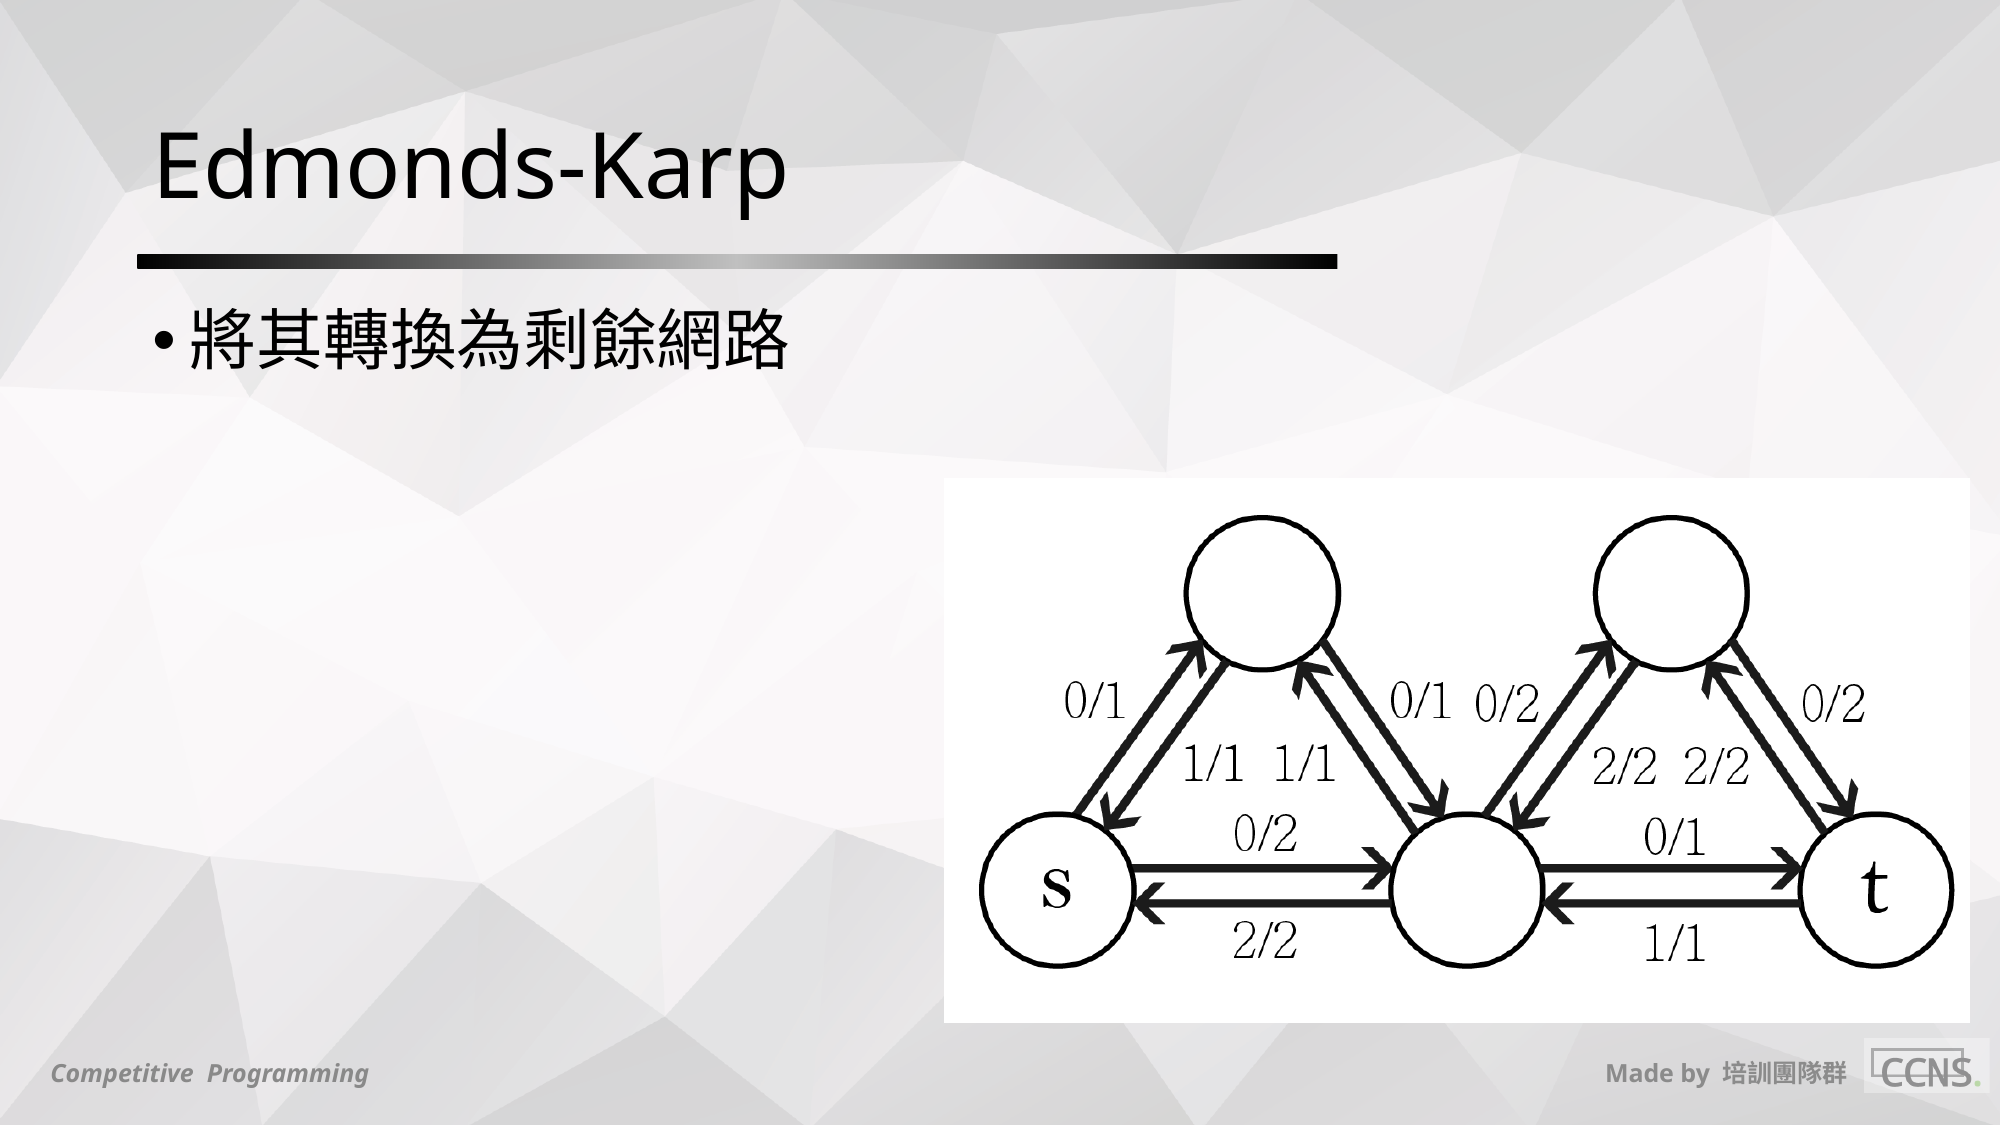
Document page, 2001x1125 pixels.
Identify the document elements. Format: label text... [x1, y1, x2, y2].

picture [0, 0, 2000, 1125]
list 將其轉換為剩餘網路 [137, 299, 1863, 1014]
title Edmonds-Karp [137, 59, 1863, 278]
